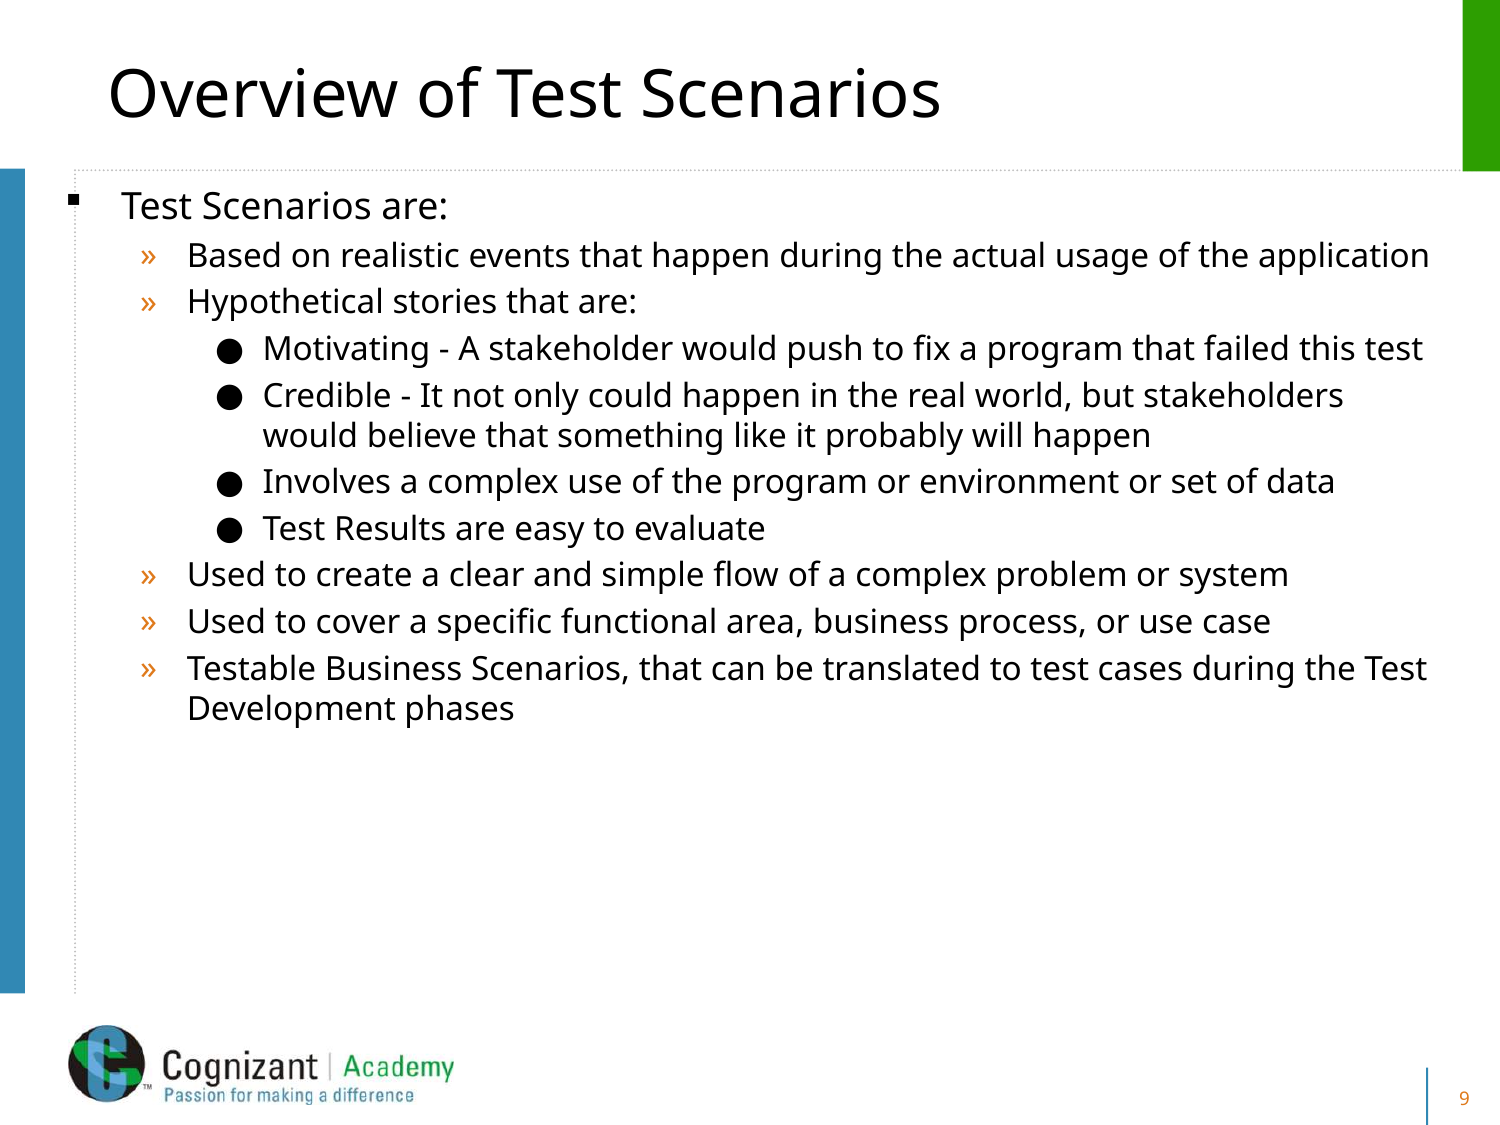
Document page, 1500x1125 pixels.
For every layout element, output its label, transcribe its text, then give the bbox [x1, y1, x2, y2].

list Test Scenarios are: Based on realistic events that happen during the actual usage of the application Hypothetical stories that are: Motivating - A stakeholder would push to fix a program that failed this test Credible - It not only could happen in the real world, but stakeholders would believe that something like it probably will happen Involves a complex use of the program or environment or set of data Test Results are easy to evaluate Used to create a clear and simple flow of a complex problem or system Used to cover a specific functional area, business process, or use case Testable Business Scenarios, that can be translated to test cases during the Test Development phases [49, 174, 1463, 1013]
picture [68, 1025, 454, 1105]
title Overview of Test Scenarios [92, 40, 1319, 141]
slide_number 9 [1434, 1078, 1496, 1117]
